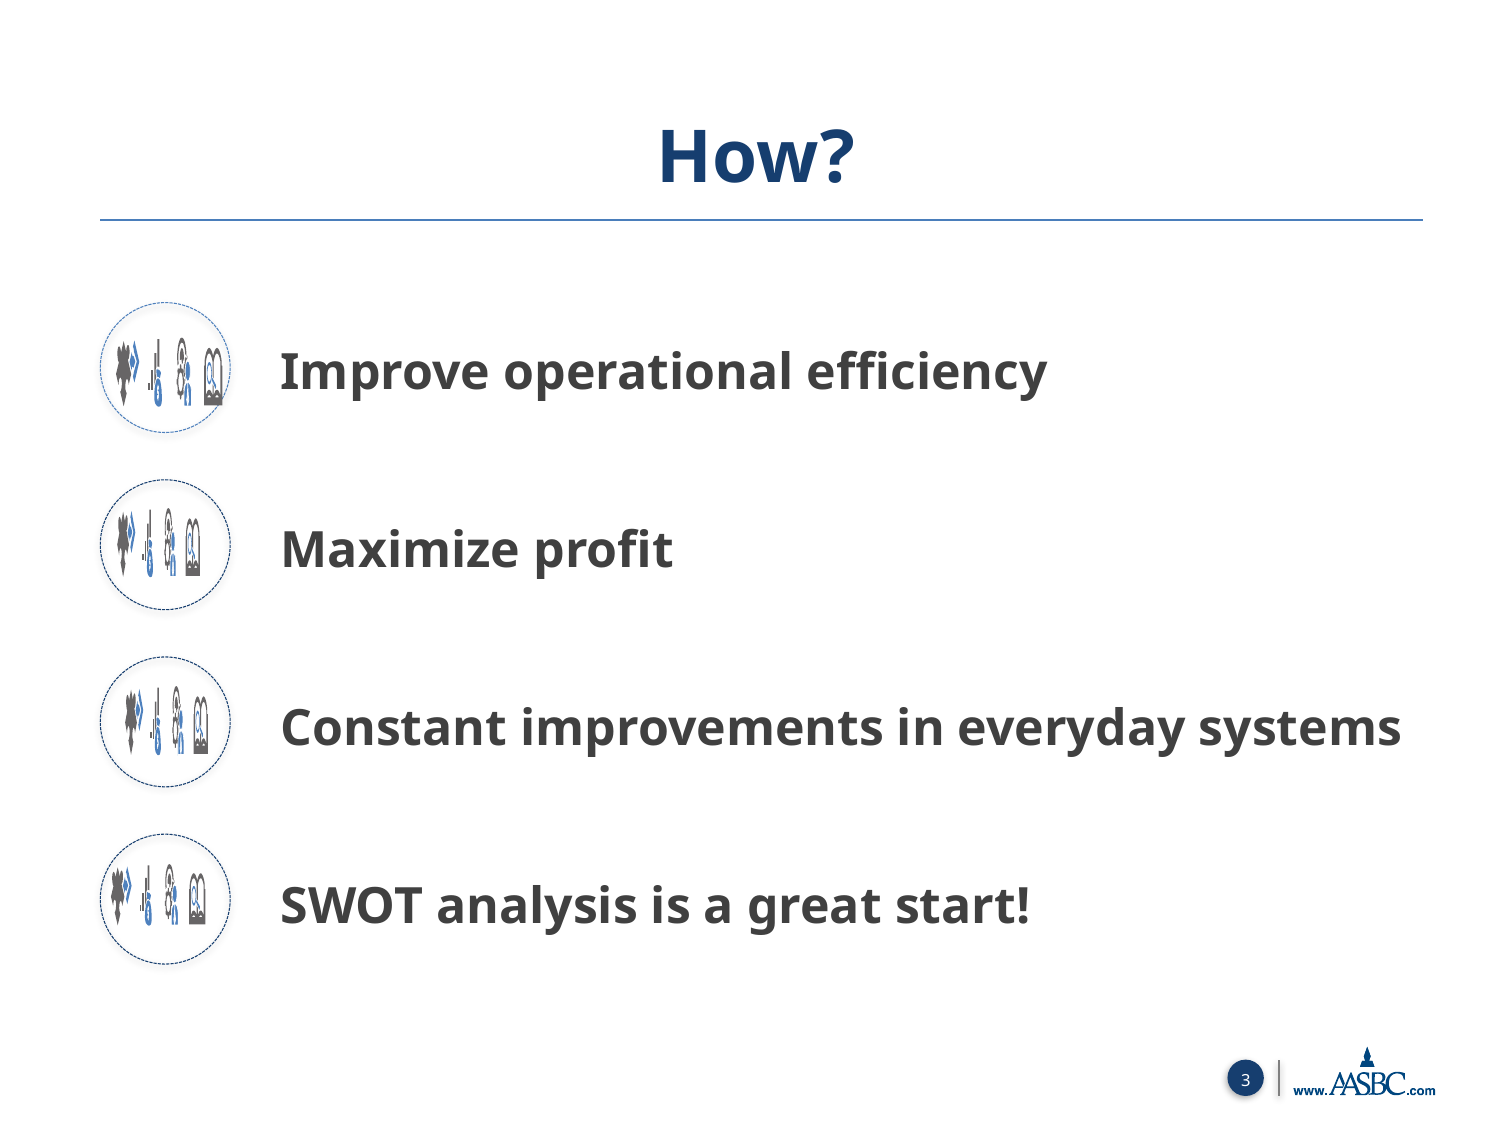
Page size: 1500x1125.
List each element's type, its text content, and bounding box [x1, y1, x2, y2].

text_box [100, 833, 231, 965]
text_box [100, 479, 231, 610]
text_box How? [88, 101, 1424, 251]
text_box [100, 656, 231, 788]
text_box Improve operational efficiency Maximize profit Constant improvements in everyday systems SWOT analysis is a great start! [265, 314, 1500, 1012]
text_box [100, 302, 231, 433]
